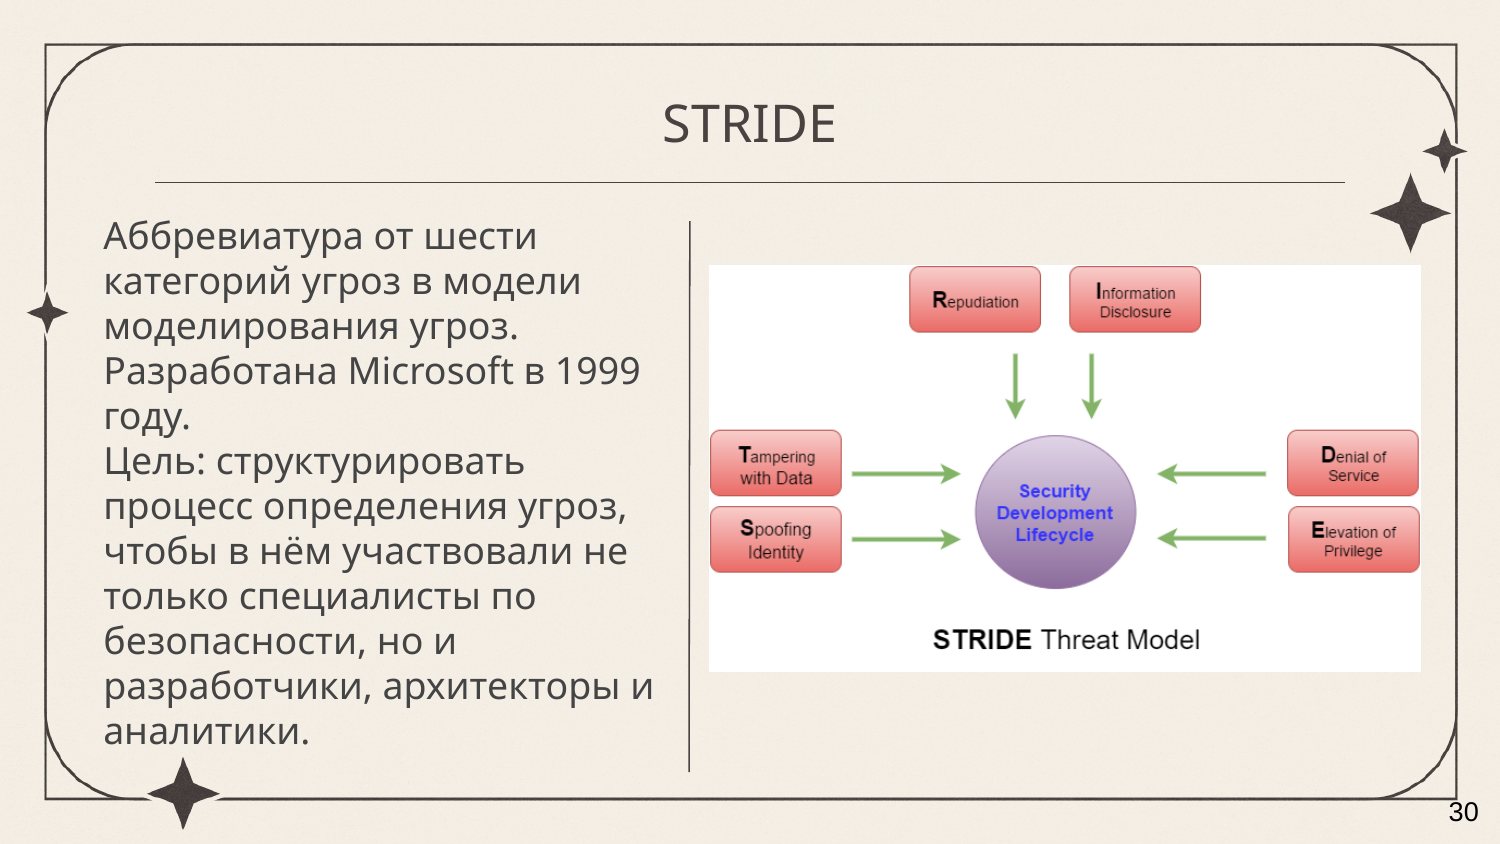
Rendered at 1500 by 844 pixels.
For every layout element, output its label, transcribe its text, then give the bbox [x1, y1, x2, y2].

text_box Аббревиатура от шести категорий угроз в модели моделирования угроз. Разработана Microsoft в 1999 году. Цель: структурировать процесс определения угроз, чтобы в нём участвовали не только специалисты по безопасности, но и разработчики, архитекторы и аналитики. [92, 206, 682, 759]
slide_number 30 [1403, 779, 1494, 844]
text_box STRIDE [586, 84, 914, 159]
picture [0, 0, 1500, 844]
